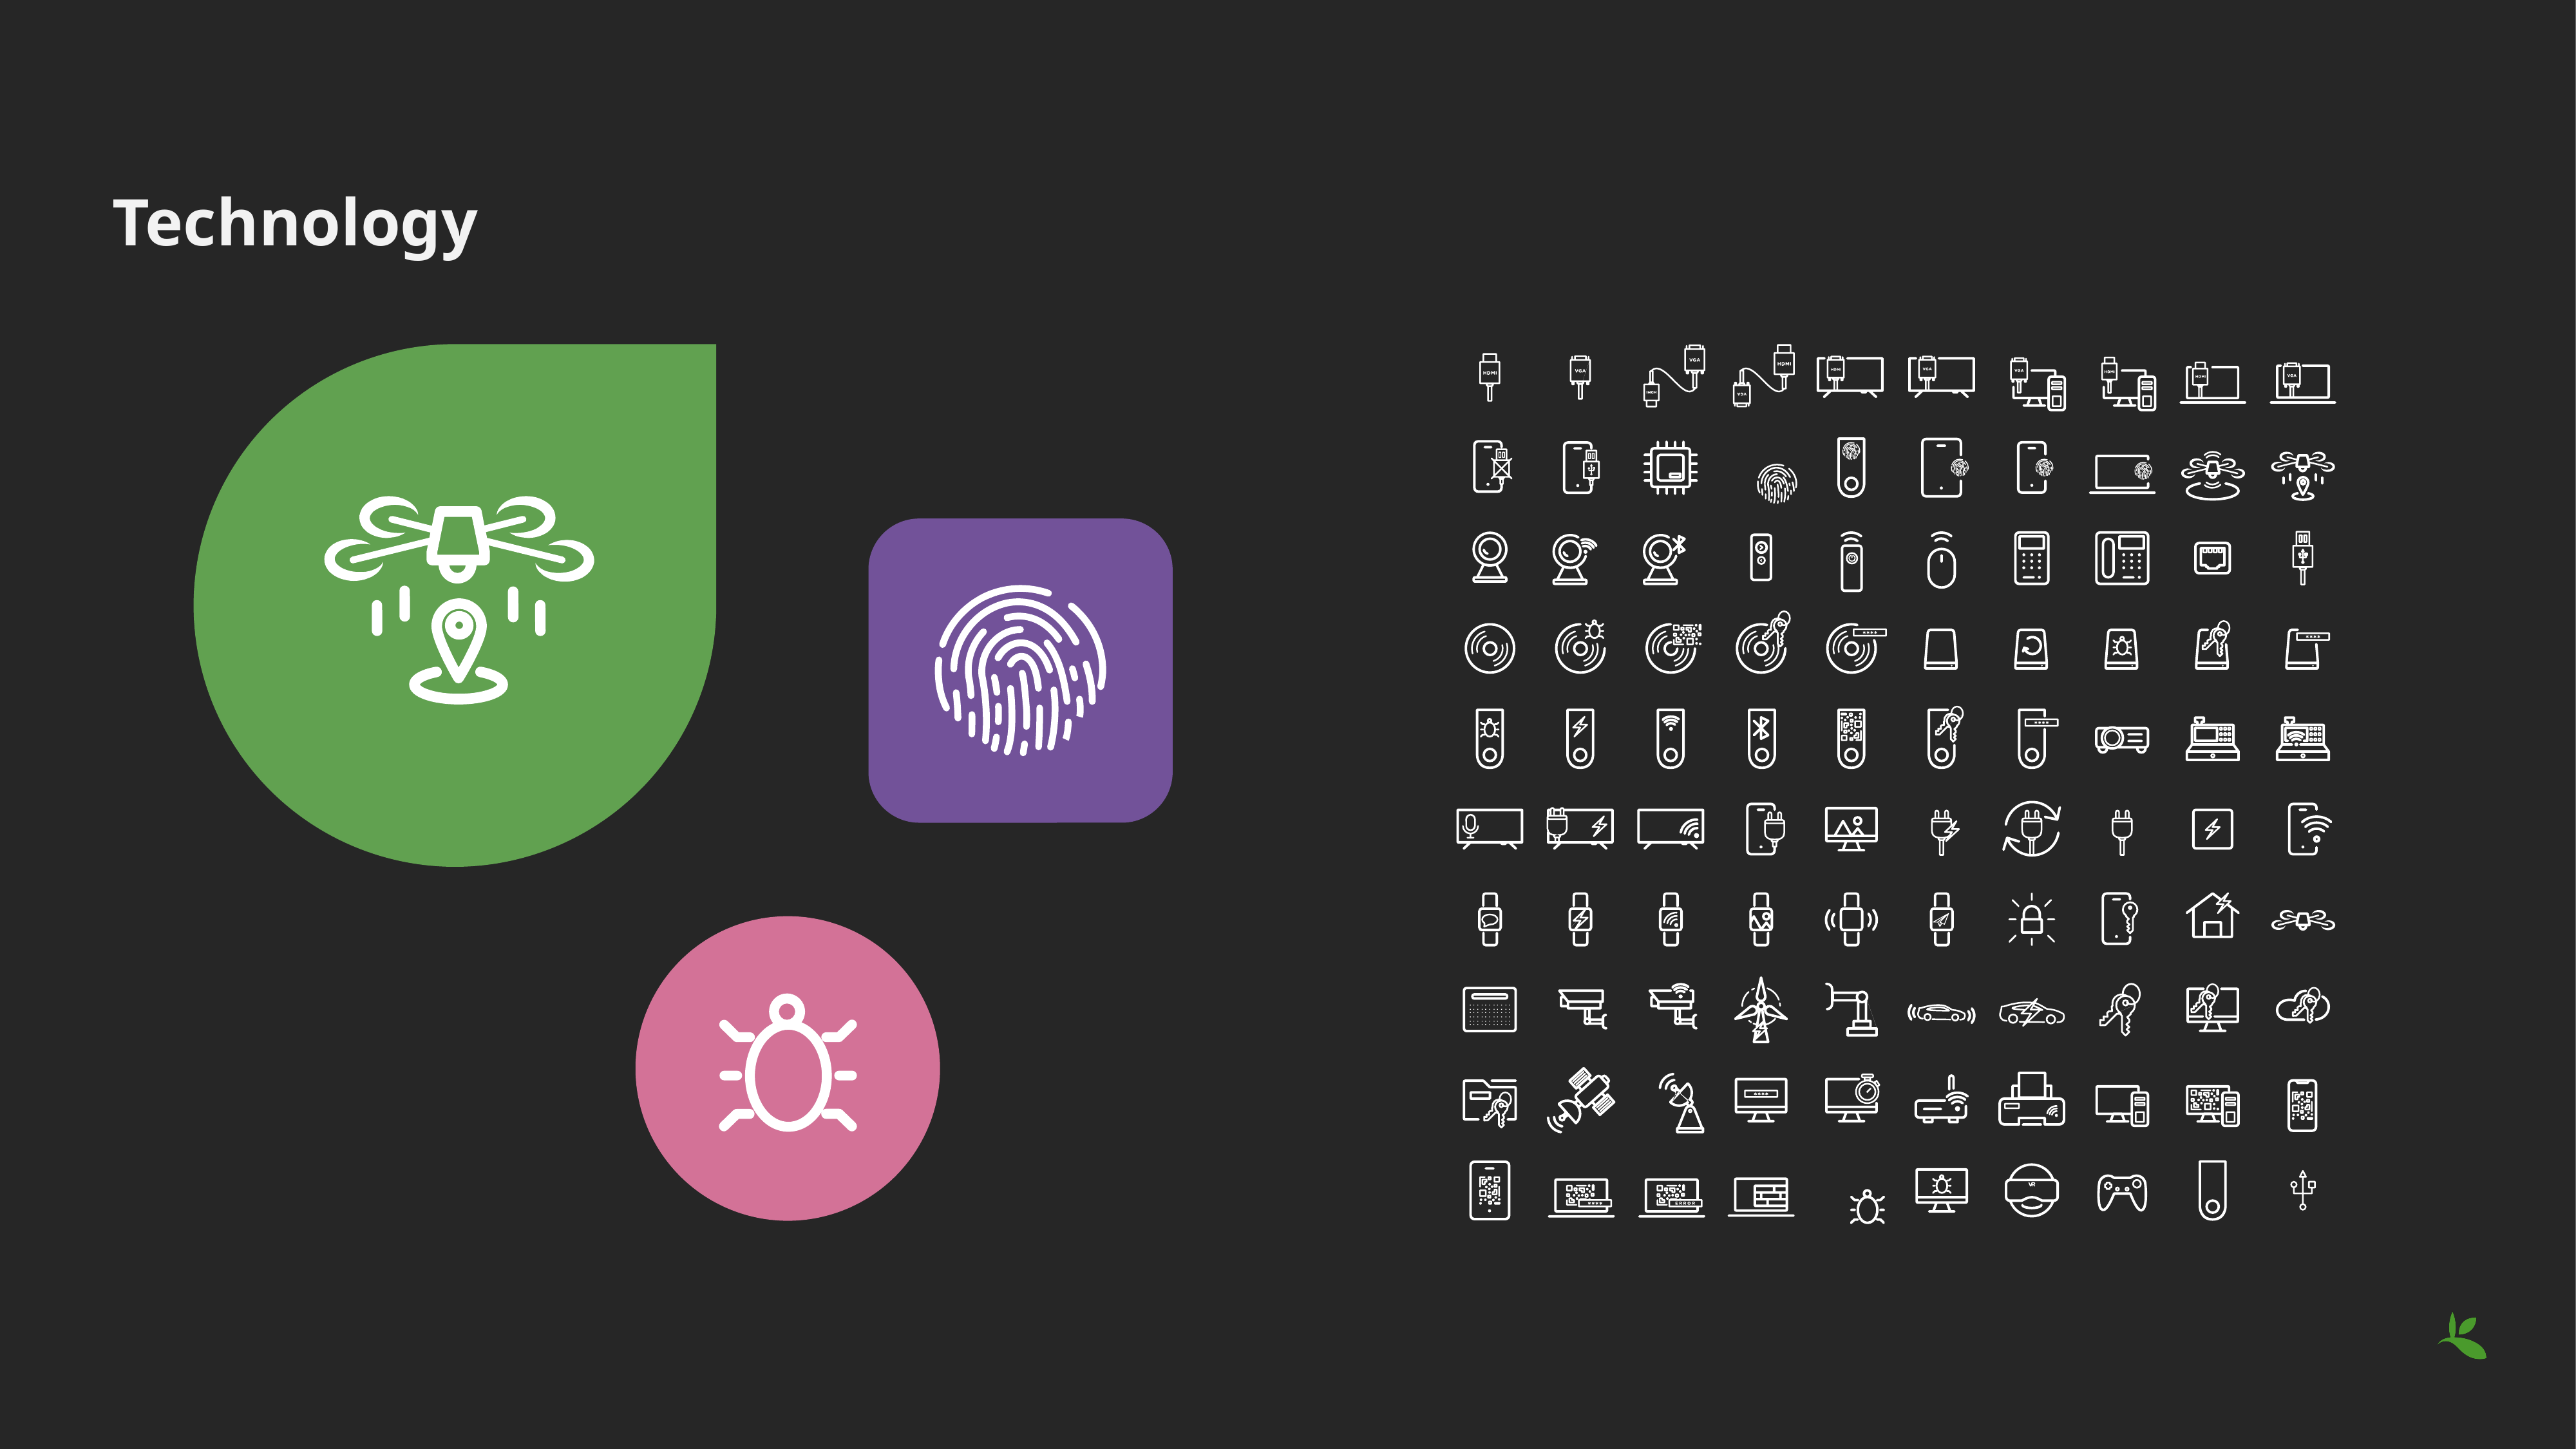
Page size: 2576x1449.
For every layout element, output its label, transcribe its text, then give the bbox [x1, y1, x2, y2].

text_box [2095, 531, 2150, 585]
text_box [2186, 1084, 2240, 1128]
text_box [1555, 619, 1606, 674]
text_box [1643, 440, 1698, 495]
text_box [1998, 1072, 2065, 1126]
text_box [1816, 355, 1884, 398]
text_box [2275, 987, 2330, 1024]
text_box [1840, 531, 1863, 592]
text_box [1748, 708, 1776, 770]
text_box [1999, 998, 2065, 1027]
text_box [2285, 629, 2330, 670]
picture [2424, 1297, 2500, 1374]
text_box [2199, 1160, 2227, 1221]
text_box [1569, 355, 1591, 400]
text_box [1473, 440, 1513, 493]
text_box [2271, 451, 2335, 501]
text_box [2088, 455, 2156, 494]
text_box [1929, 892, 1954, 947]
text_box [1746, 802, 1785, 856]
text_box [2179, 361, 2247, 404]
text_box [2005, 1163, 2060, 1218]
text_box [1921, 437, 1969, 498]
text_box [1469, 1160, 1511, 1220]
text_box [2095, 1084, 2150, 1128]
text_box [1566, 708, 1595, 770]
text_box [1637, 808, 1705, 850]
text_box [2287, 802, 2333, 856]
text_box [2014, 531, 2050, 585]
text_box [2101, 356, 2157, 412]
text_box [2186, 983, 2239, 1032]
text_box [2269, 362, 2336, 404]
text_box [1558, 989, 1607, 1030]
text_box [1927, 705, 1964, 770]
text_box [2181, 451, 2246, 501]
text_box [1656, 708, 1685, 770]
text_box [2186, 892, 2240, 938]
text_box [1552, 533, 1598, 585]
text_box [1824, 892, 1879, 947]
text_box [1824, 982, 1878, 1037]
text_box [1727, 1177, 1795, 1217]
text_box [2010, 357, 2067, 412]
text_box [2008, 893, 2056, 947]
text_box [1658, 1072, 1705, 1133]
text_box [1568, 892, 1593, 947]
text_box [2287, 1079, 2318, 1132]
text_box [1479, 353, 1501, 402]
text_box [1825, 1074, 1880, 1122]
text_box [1463, 987, 1517, 1032]
text_box [2290, 1170, 2316, 1211]
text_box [193, 344, 717, 867]
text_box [1837, 708, 1866, 770]
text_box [868, 518, 1173, 823]
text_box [1826, 623, 1887, 674]
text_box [635, 916, 940, 1221]
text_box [1648, 983, 1698, 1030]
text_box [1908, 355, 1975, 398]
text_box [2095, 726, 2150, 754]
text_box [1562, 441, 1600, 495]
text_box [1734, 976, 1788, 1043]
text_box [2194, 542, 2231, 575]
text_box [2271, 910, 2336, 931]
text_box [1464, 623, 1516, 674]
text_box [1927, 531, 1956, 589]
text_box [2185, 716, 2240, 761]
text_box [1750, 533, 1772, 582]
text_box [2099, 983, 2141, 1037]
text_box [2016, 440, 2054, 494]
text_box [1478, 892, 1502, 947]
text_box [1736, 610, 1791, 674]
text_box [1546, 1066, 1616, 1133]
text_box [1463, 1079, 1517, 1129]
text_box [2192, 808, 2233, 850]
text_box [1643, 533, 1686, 585]
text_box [1475, 708, 1504, 770]
text_box [1931, 810, 1960, 856]
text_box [1546, 807, 1614, 850]
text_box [2097, 1174, 2148, 1212]
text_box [1749, 892, 1774, 947]
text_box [1837, 437, 1866, 498]
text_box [1638, 1178, 1705, 1218]
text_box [1850, 1189, 1885, 1224]
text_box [1915, 1168, 1969, 1213]
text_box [1824, 806, 1878, 851]
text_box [1658, 892, 1683, 947]
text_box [2014, 629, 2049, 670]
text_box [1456, 808, 1524, 850]
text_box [2104, 629, 2139, 670]
title Technology [74, 113, 832, 269]
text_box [1472, 531, 1508, 583]
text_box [1548, 1178, 1615, 1218]
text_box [2275, 716, 2331, 761]
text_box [2018, 708, 2059, 770]
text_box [2195, 620, 2231, 670]
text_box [2002, 800, 2061, 857]
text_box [1643, 344, 1705, 408]
text_box [2112, 810, 2133, 856]
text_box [1924, 629, 1958, 670]
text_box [1732, 344, 1795, 408]
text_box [1645, 623, 1701, 674]
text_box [2101, 892, 2139, 945]
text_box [2292, 531, 2314, 585]
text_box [1757, 464, 1797, 504]
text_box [1907, 1003, 1976, 1025]
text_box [1734, 1077, 1788, 1122]
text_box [1914, 1074, 1969, 1124]
